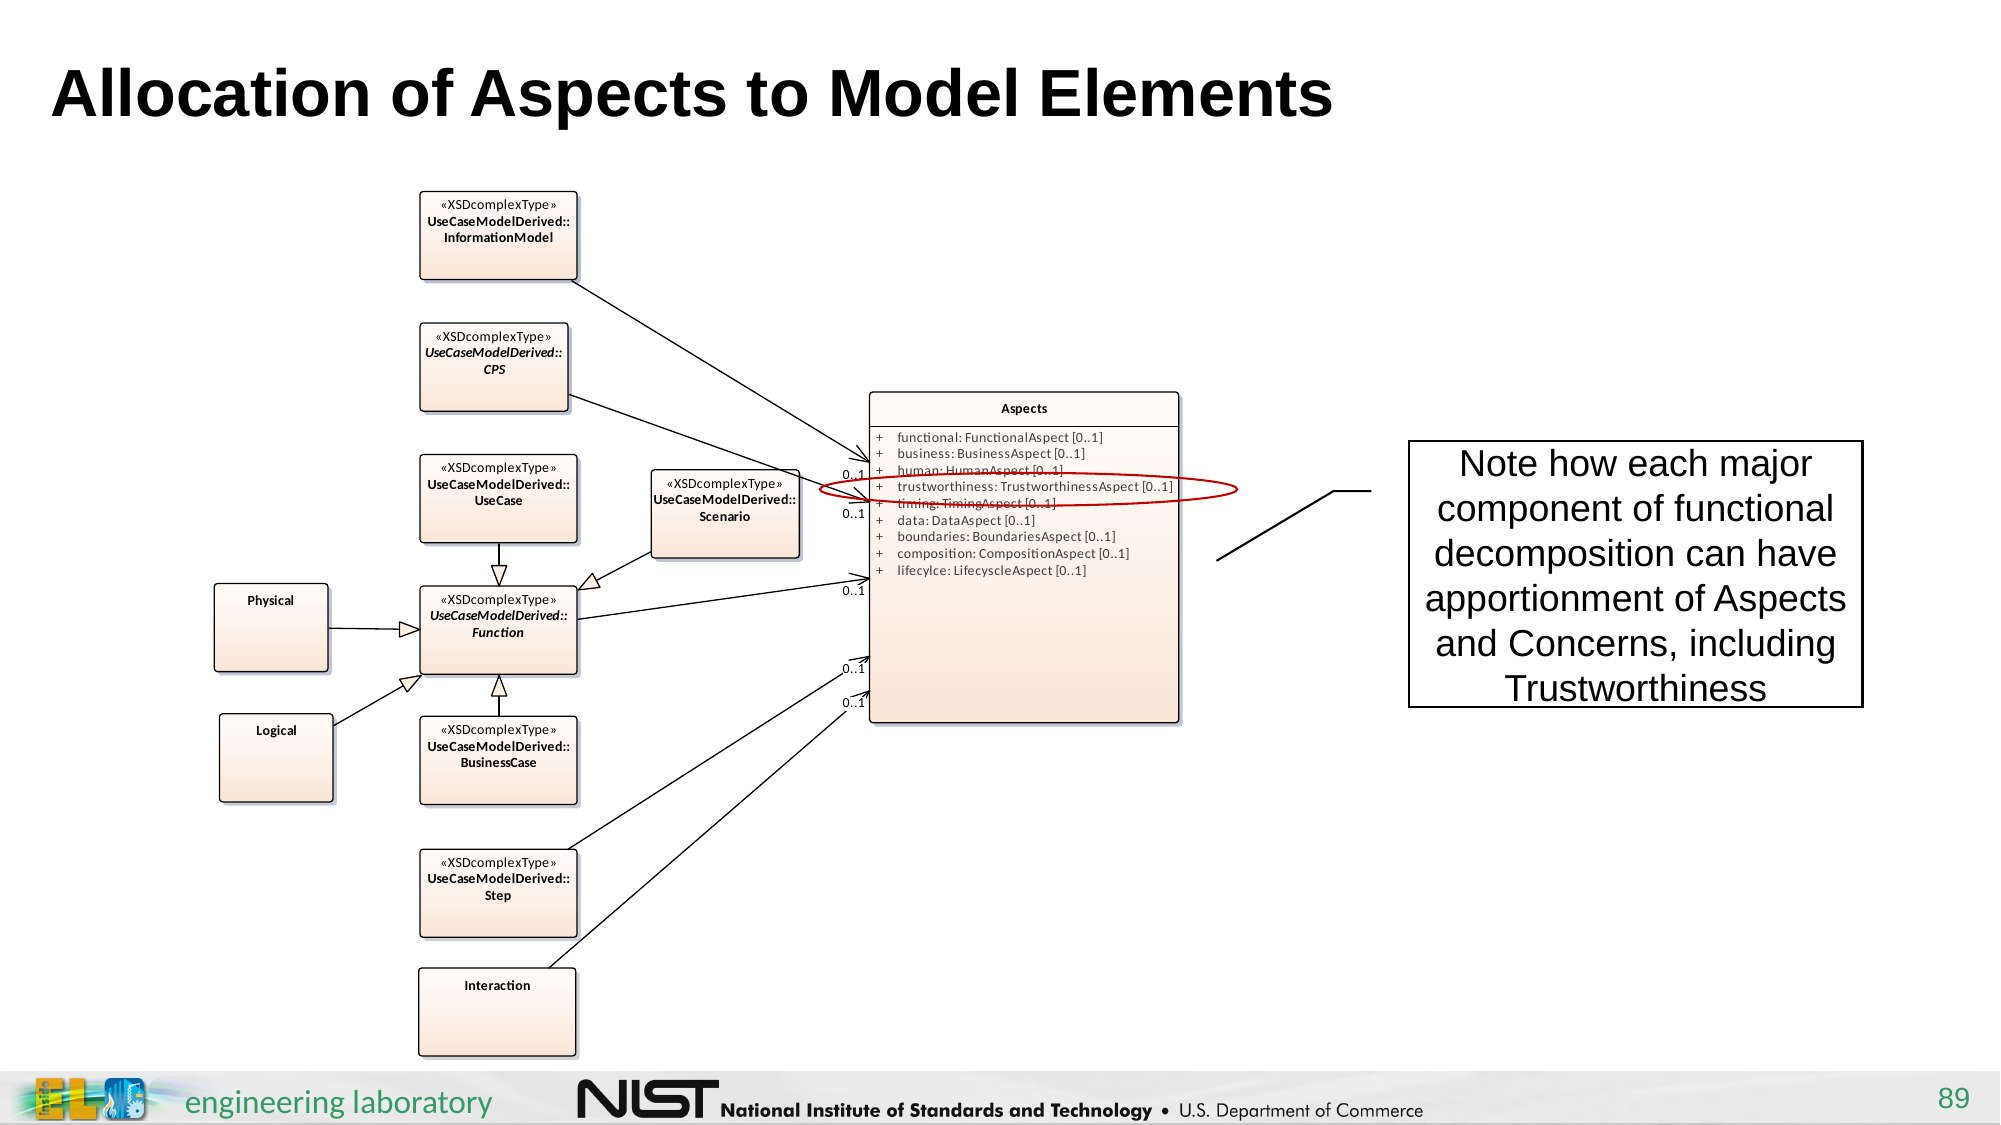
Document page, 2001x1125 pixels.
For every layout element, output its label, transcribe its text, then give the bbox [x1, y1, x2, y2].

picture [572, 1077, 1428, 1123]
text_box [1187, 477, 1239, 501]
text_box Note how each major component of functional decomposition can have apportionment of Aspects and Concerns, including Trustworthiness [1216, 490, 1372, 562]
text_box Note how each major component of functional decomposition can have apportionment of Aspects and Concerns, including Trustworthiness [1408, 440, 1864, 708]
slide_number 89 [1876, 1077, 1971, 1116]
picture [11, 1075, 237, 1121]
title Allocation of Aspects to Model Elements [35, 33, 1761, 157]
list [206, 182, 1187, 1074]
